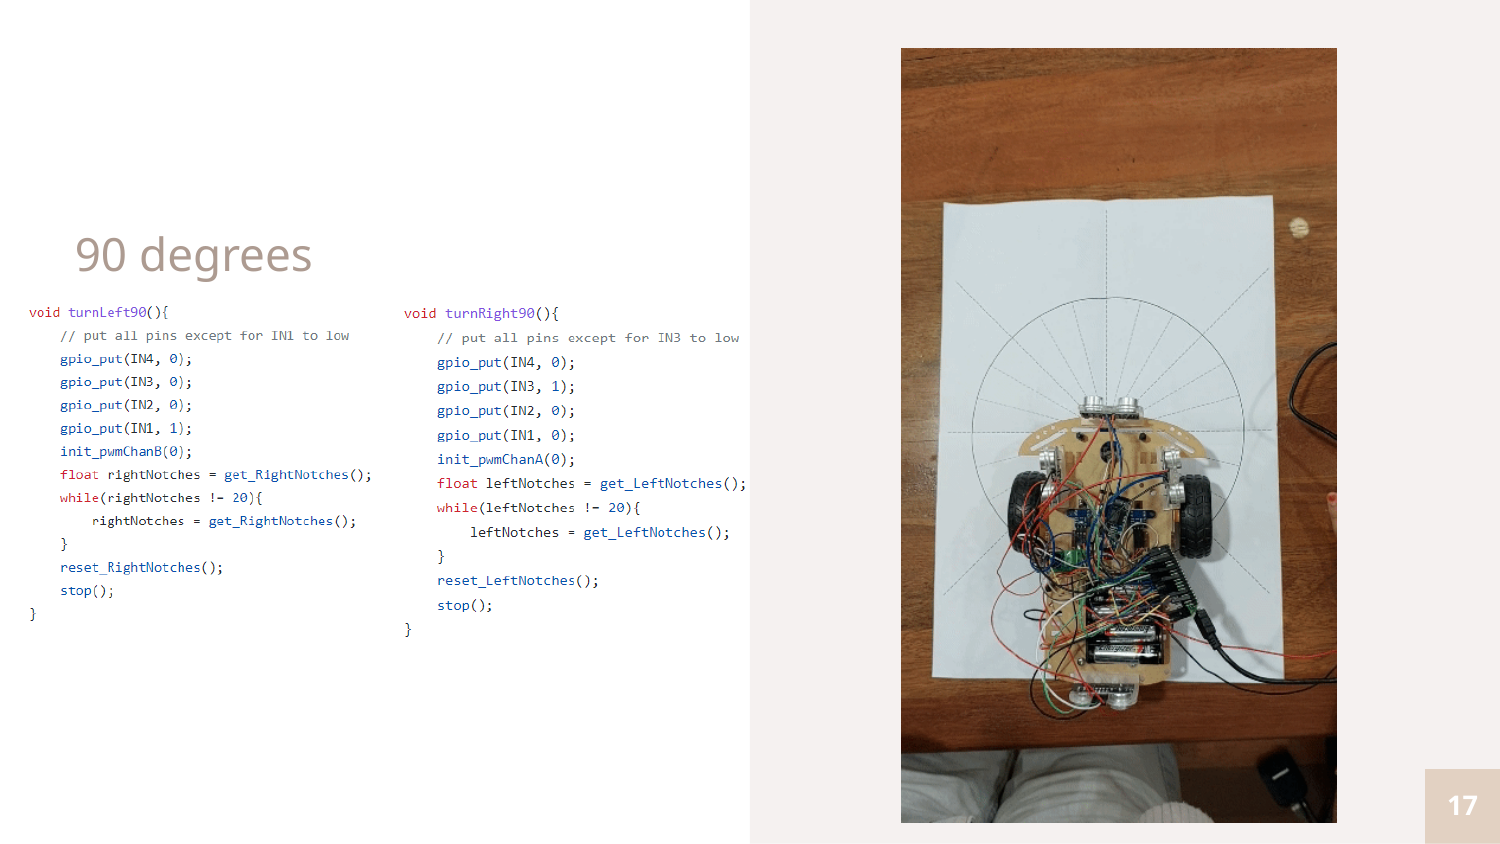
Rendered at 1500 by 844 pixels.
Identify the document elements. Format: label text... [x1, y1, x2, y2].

title 90 degrees [74, 226, 670, 282]
slide_number ‹#› [1425, 769, 1500, 844]
picture [901, 48, 1338, 823]
picture [24, 306, 375, 626]
picture [398, 306, 750, 644]
